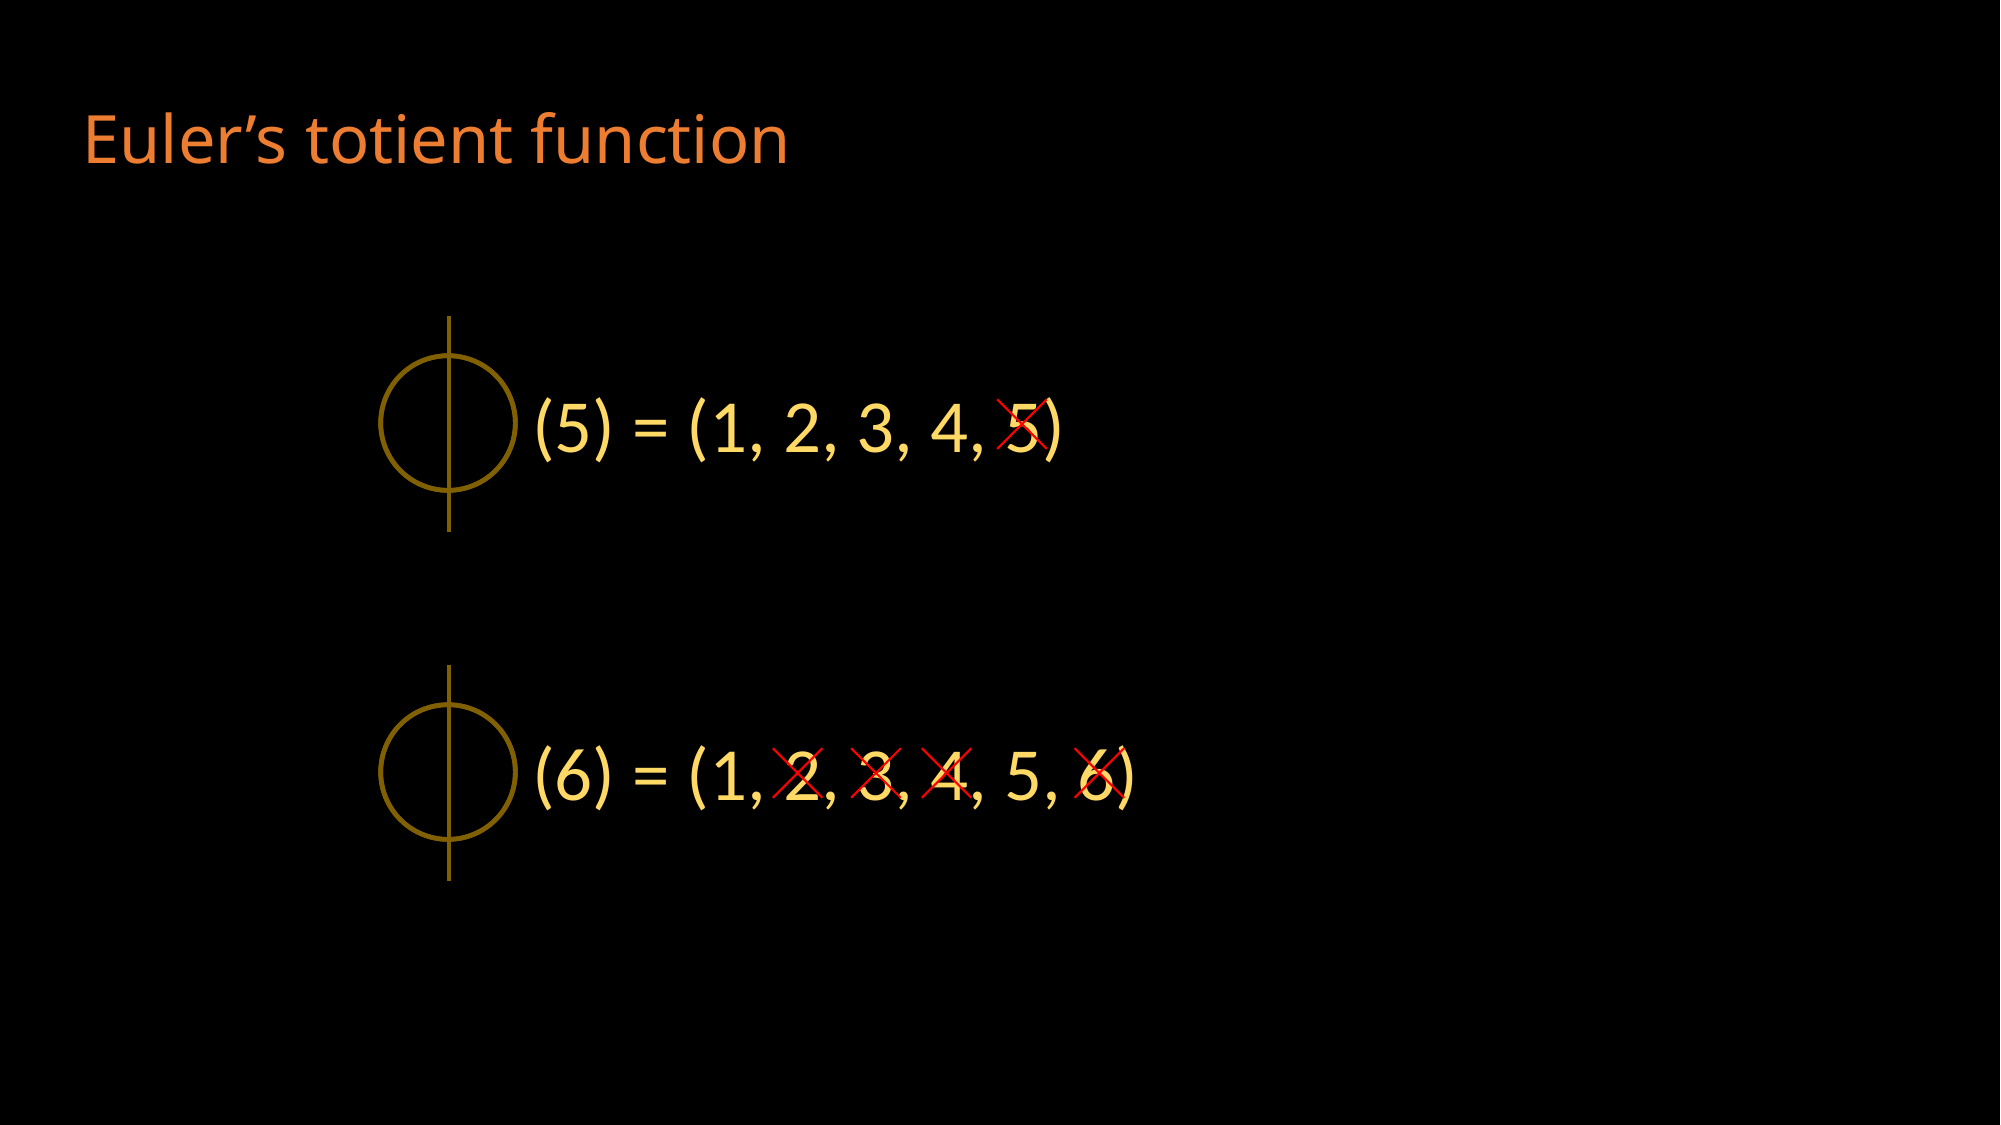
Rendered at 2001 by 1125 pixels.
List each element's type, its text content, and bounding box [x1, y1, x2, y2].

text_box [921, 748, 972, 798]
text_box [772, 748, 823, 798]
text_box (5) = (1, 2, 3, 4, 5) [517, 369, 1125, 475]
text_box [851, 748, 901, 798]
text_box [1074, 748, 1125, 798]
text_box (6) = (1, 2, 3, 4, 5, 6) [517, 717, 1199, 823]
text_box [997, 399, 1047, 449]
text_box Euler’s totient function [68, 89, 830, 185]
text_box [380, 664, 516, 882]
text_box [380, 315, 516, 533]
